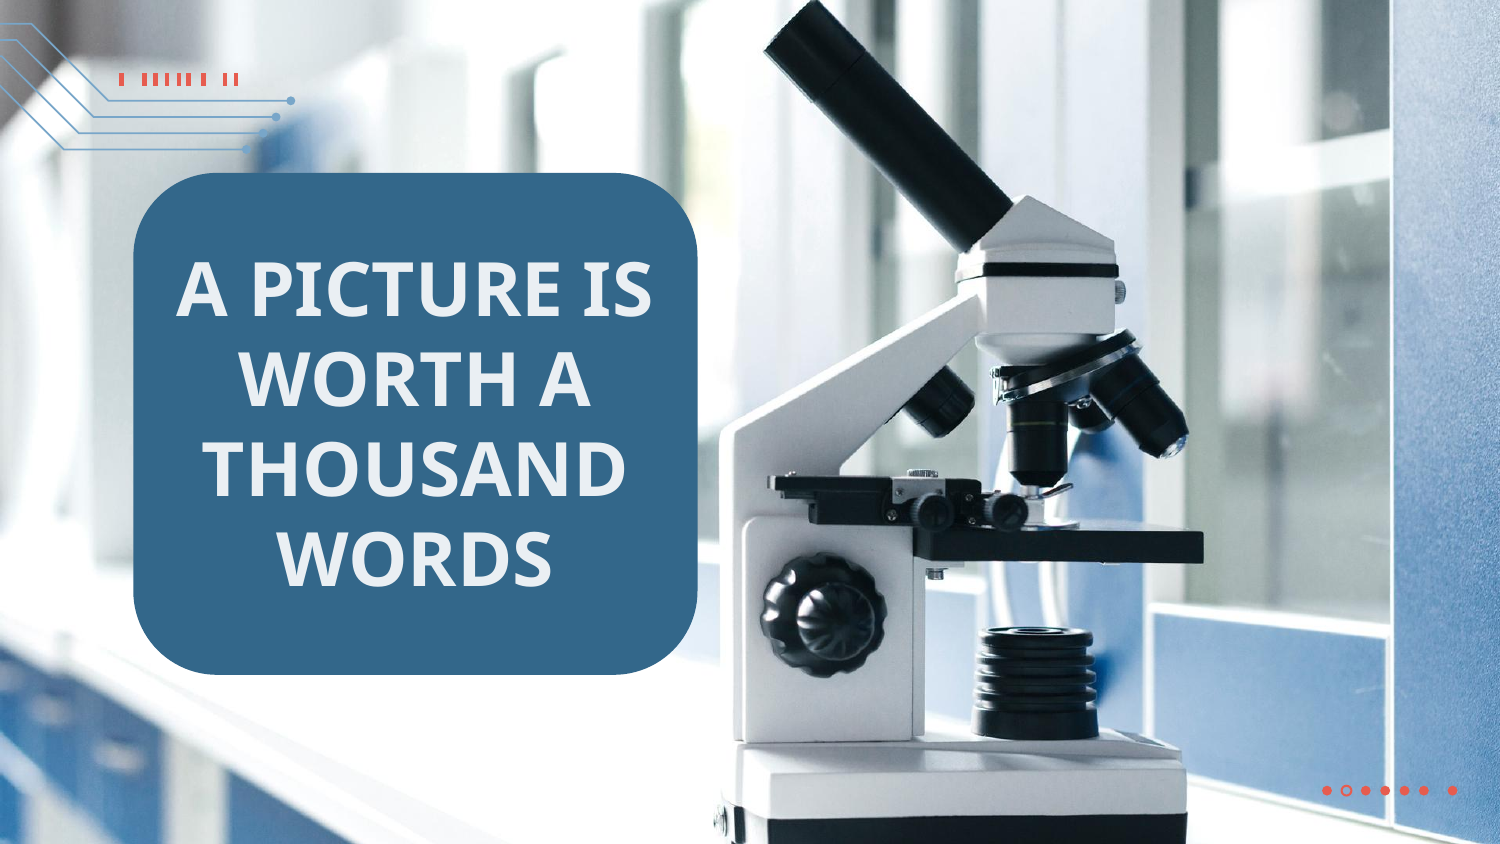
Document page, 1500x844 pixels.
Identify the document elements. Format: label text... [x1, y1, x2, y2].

title A PICTURE IS WORTH A THOUSAND WORDS [157, 180, 673, 663]
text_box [0, 22, 296, 155]
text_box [1321, 784, 1458, 797]
picture [0, 0, 1500, 844]
